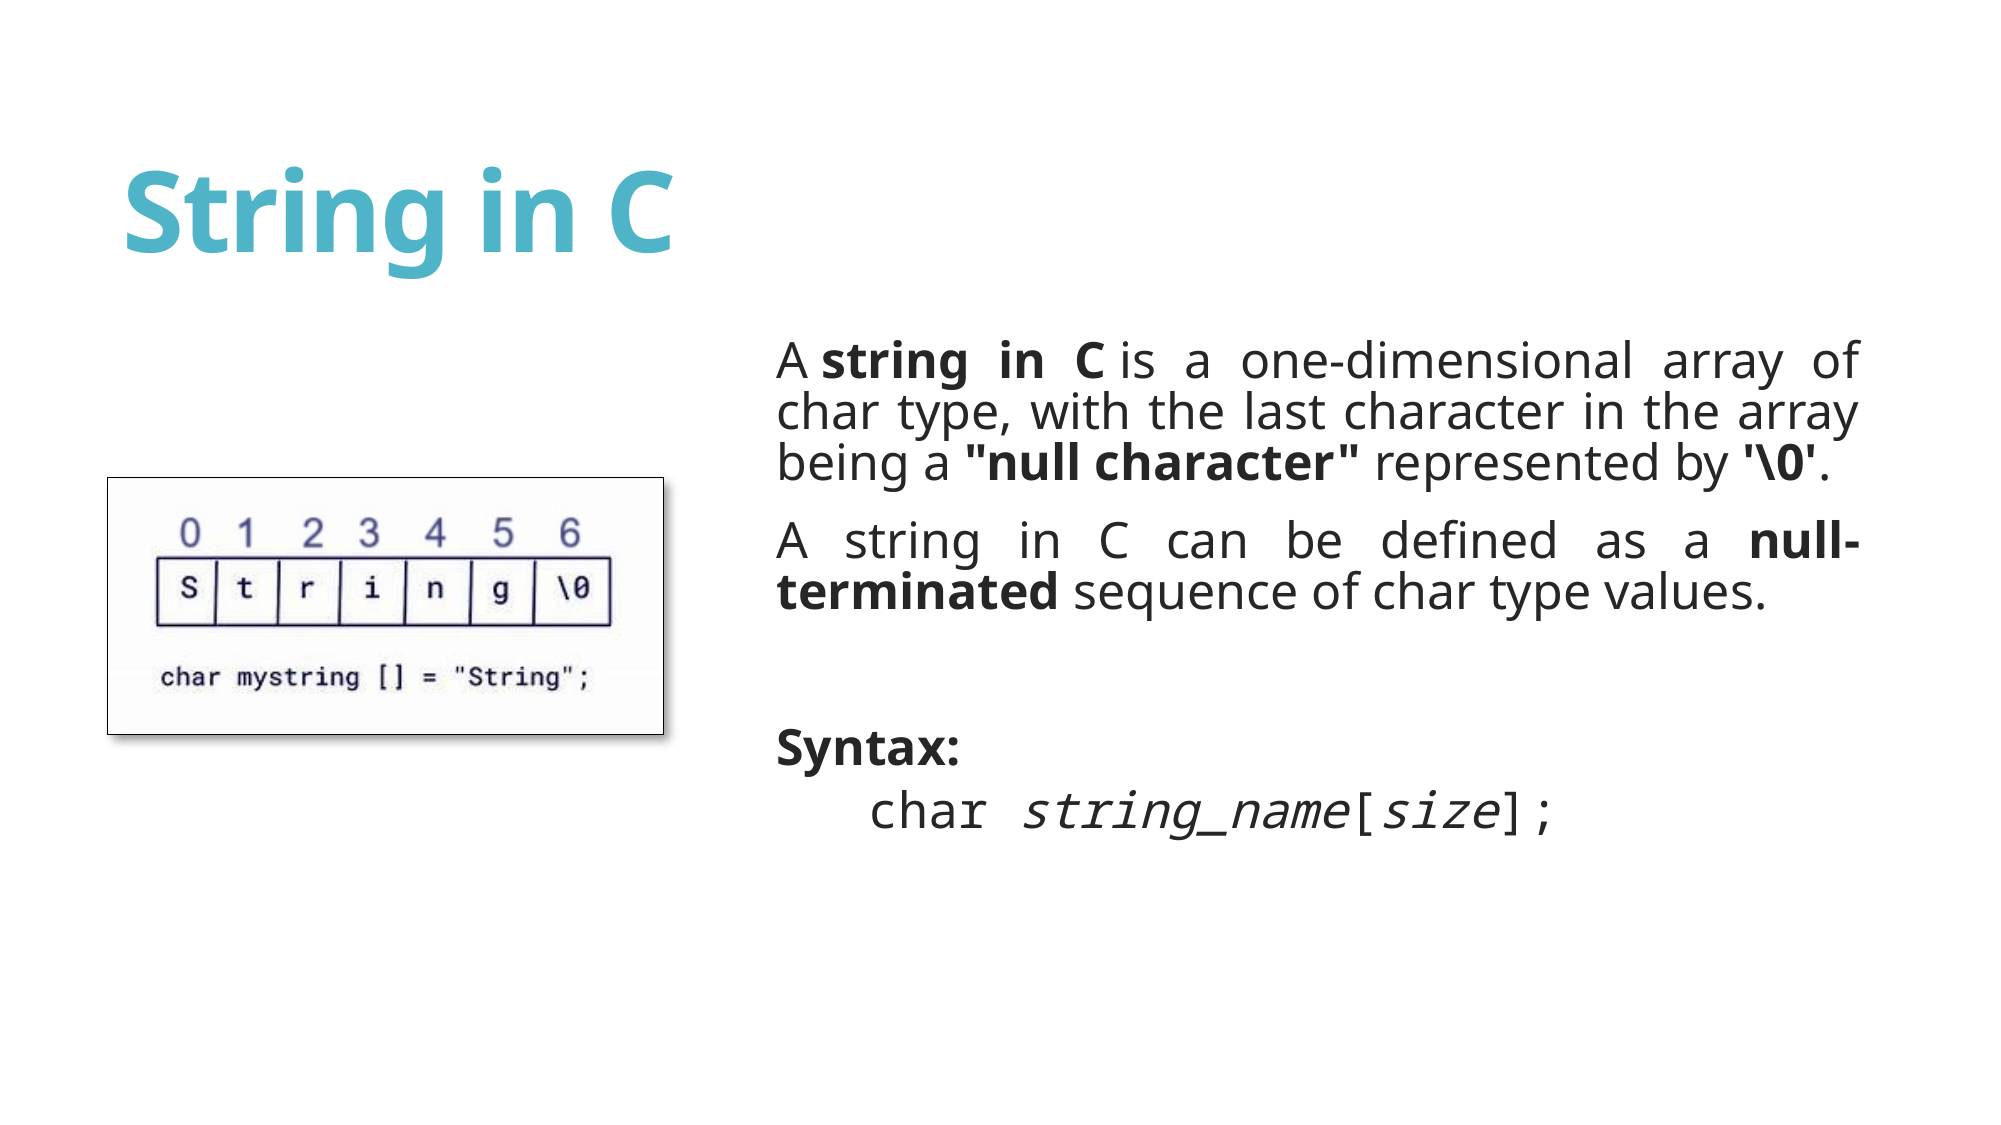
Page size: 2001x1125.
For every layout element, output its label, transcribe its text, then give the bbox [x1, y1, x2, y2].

title String in C [107, 81, 1875, 354]
picture [107, 477, 663, 735]
list A string in C is a one-dimensional array of char type, with the last character in the array being a "null character" represented by '\0'. A string in C can be defined as a null-terminated sequence of char type values. Syntax: char string_name[size]; [761, 329, 1876, 948]
